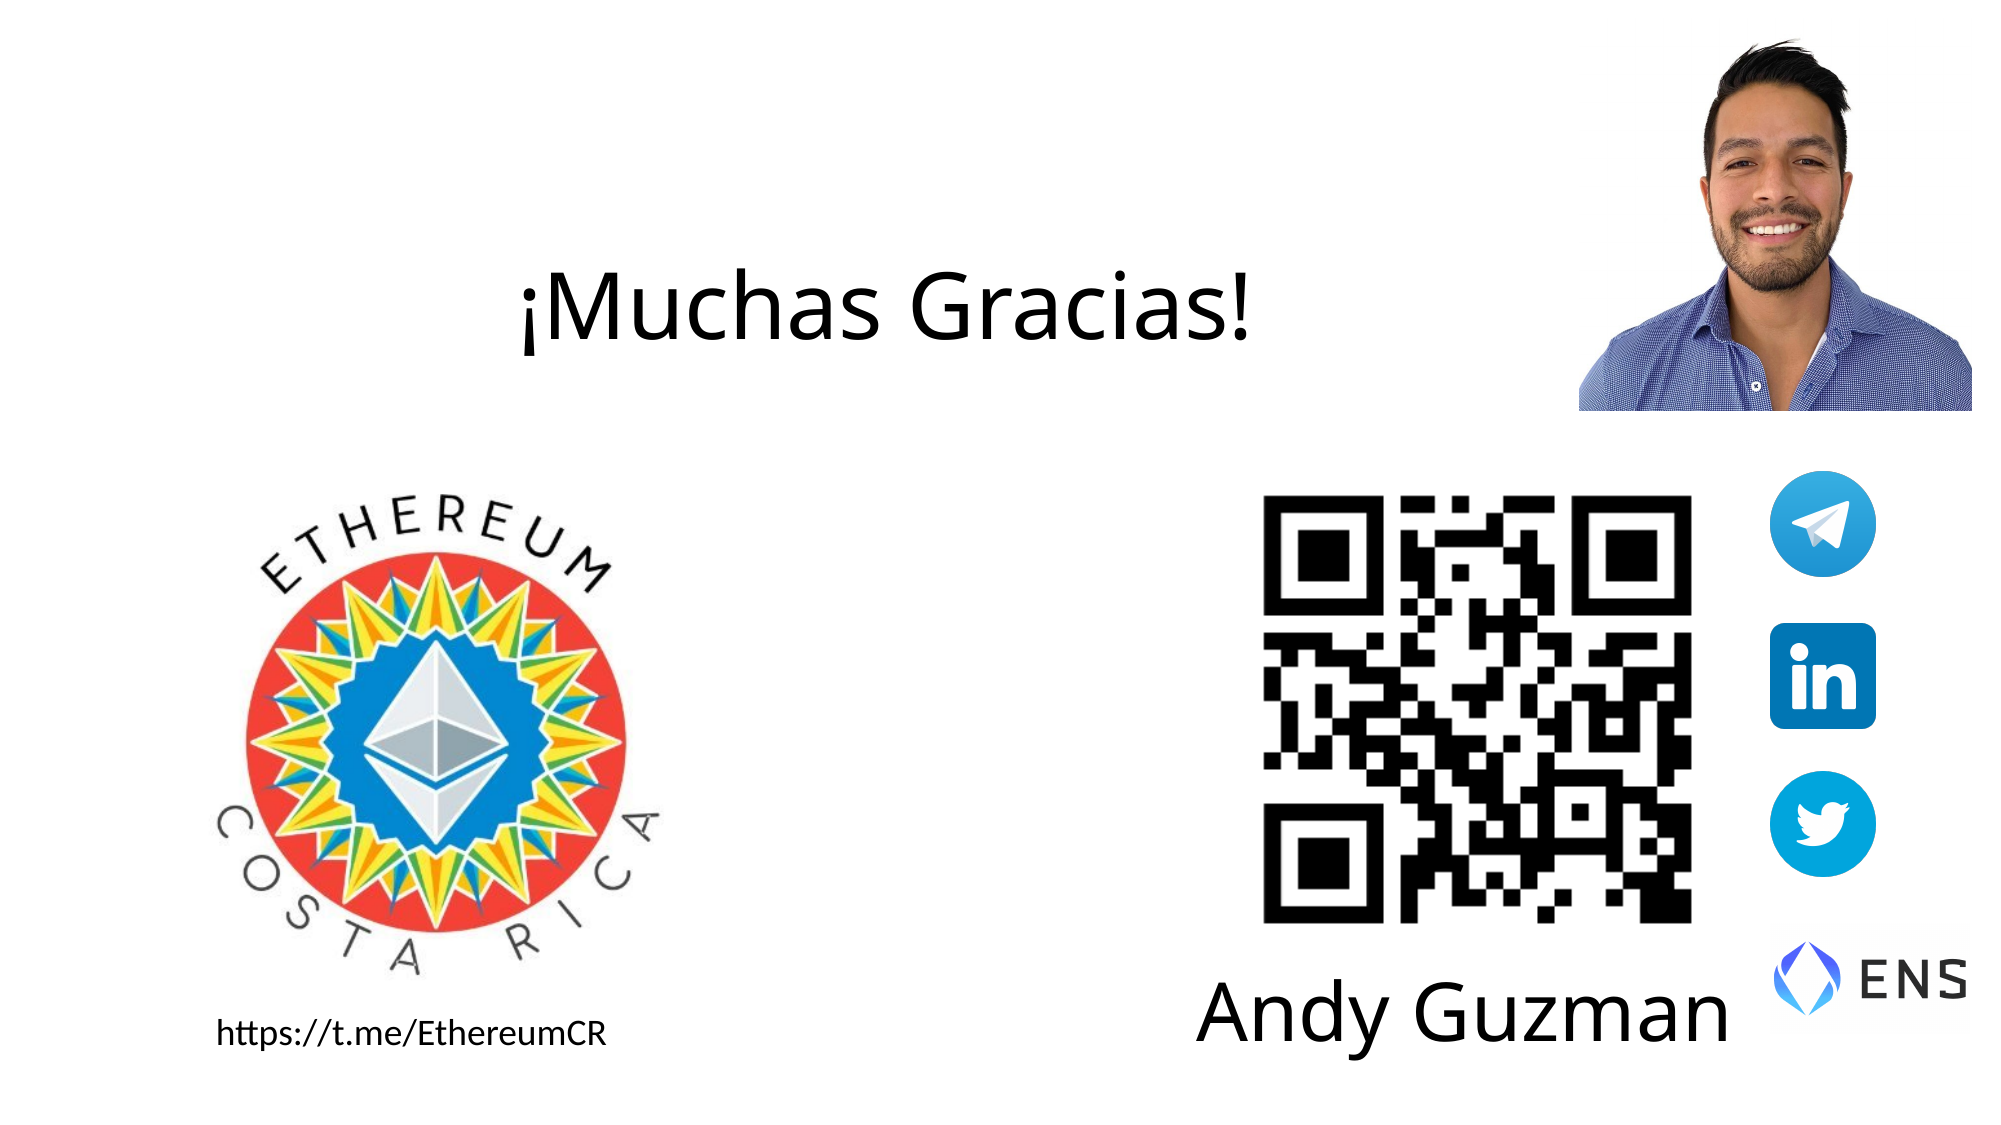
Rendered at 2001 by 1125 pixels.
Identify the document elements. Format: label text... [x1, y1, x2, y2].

picture [178, 484, 695, 1001]
text_box https://t.me/EthereumCR [201, 1000, 1168, 1061]
text_box ¡Muchas Gracias! [499, 201, 1274, 419]
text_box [1168, 426, 1970, 1068]
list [1579, 18, 1972, 411]
